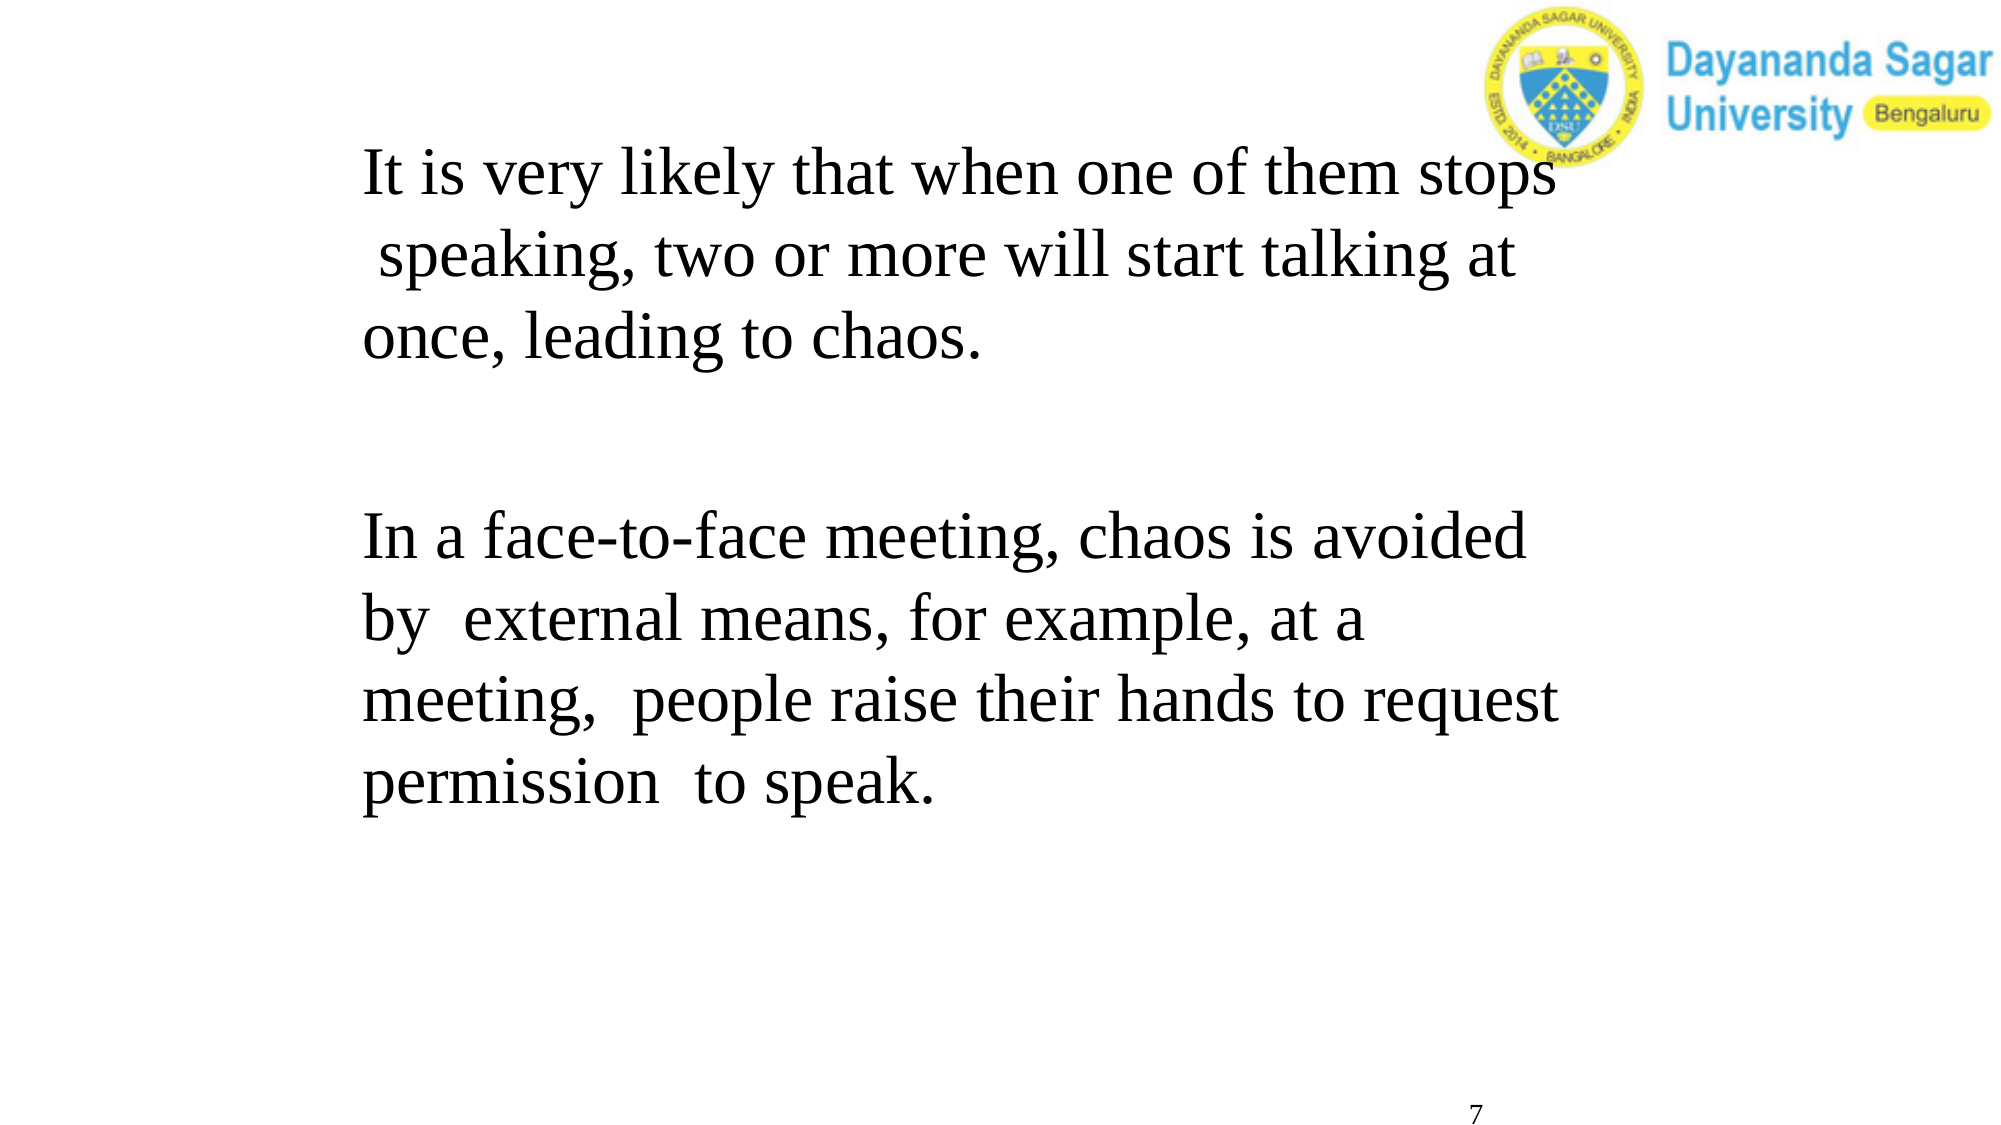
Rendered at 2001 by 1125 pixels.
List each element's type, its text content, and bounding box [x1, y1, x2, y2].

slide_number ‹#› [1462, 1089, 1507, 1125]
slide_number 12.‹#› [1479, 0, 2000, 175]
text_box It is very likely that when one of them stops speaking, two or more will start talking at once, leading to chaos. In a face-to-face meeting, chaos is avoided by external means, for example, at a meeting, people raise their hands to request permission to speak. [360, 125, 1615, 817]
